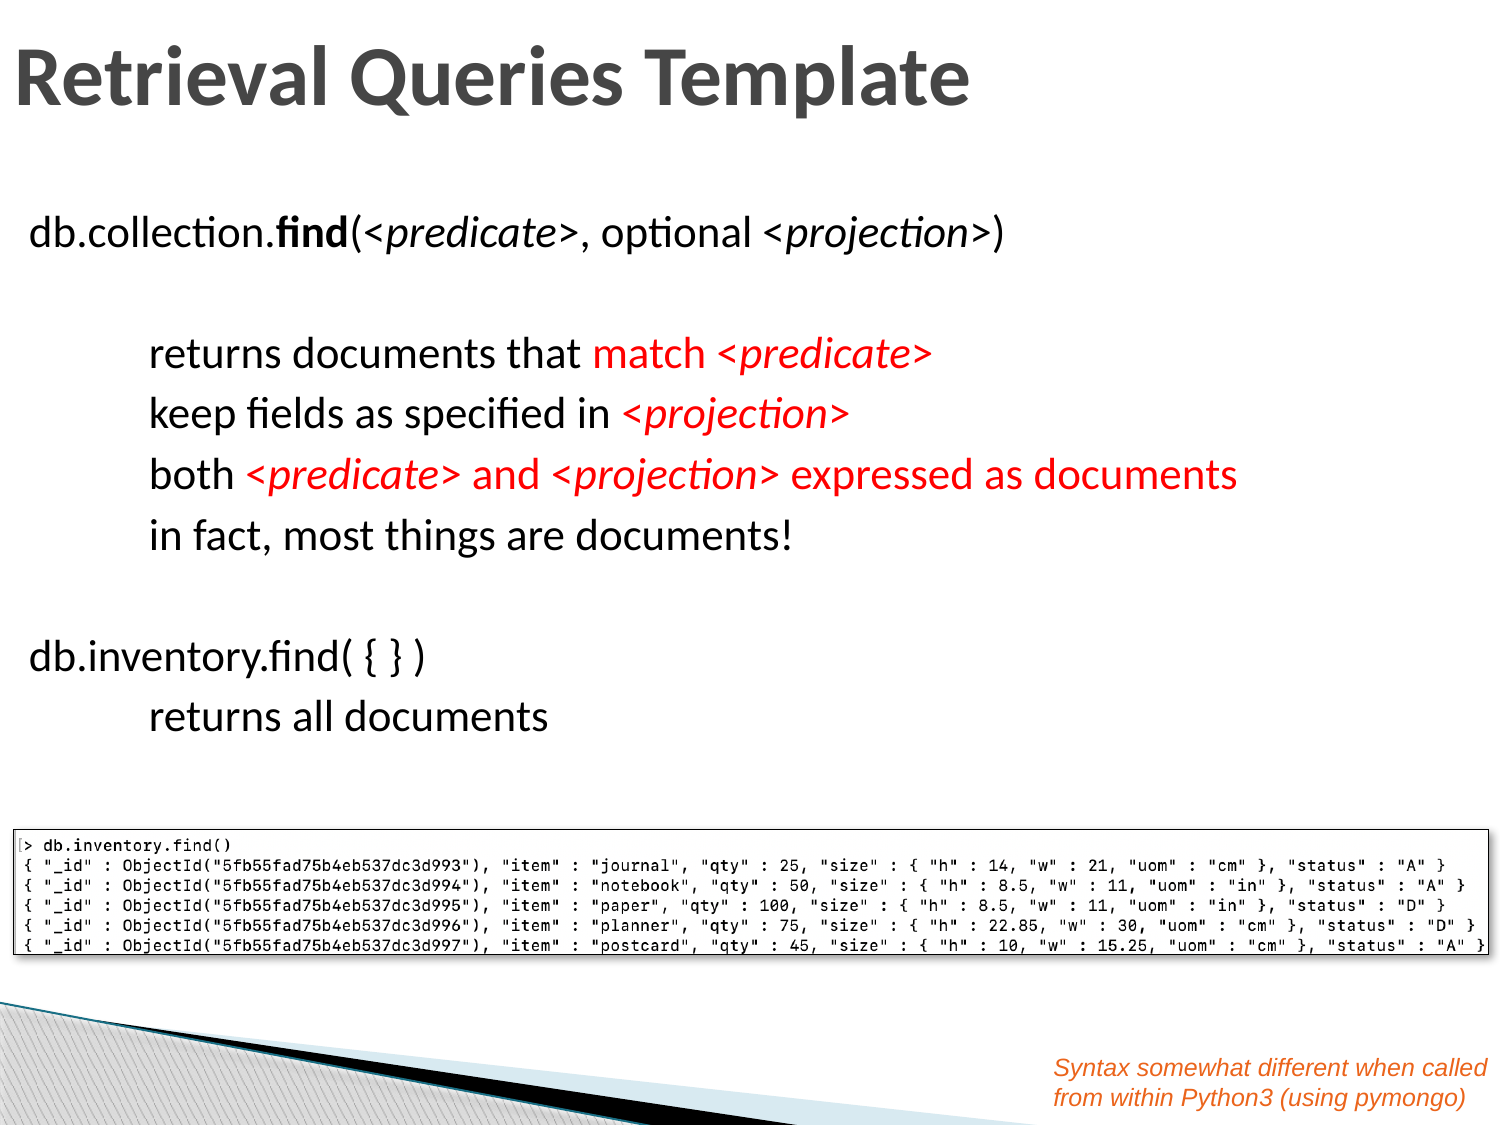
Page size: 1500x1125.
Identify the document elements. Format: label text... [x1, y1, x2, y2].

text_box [0, 1006, 633, 1125]
text_box Syntax somewhat different when called from within Python3 (using pymongo) [1038, 1044, 1500, 1119]
list db.collection.find(<predicate>, optional <projection>) returns documents that match <predicate> keep fields as specified in <projection> both <predicate> and <projection> expressed as documents in fact, most things are documents! db.inventory.find( { } ) returns all documents [13, 194, 1365, 752]
picture [13, 829, 1490, 955]
title Retrieval Queries Template [0, 1, 1350, 142]
